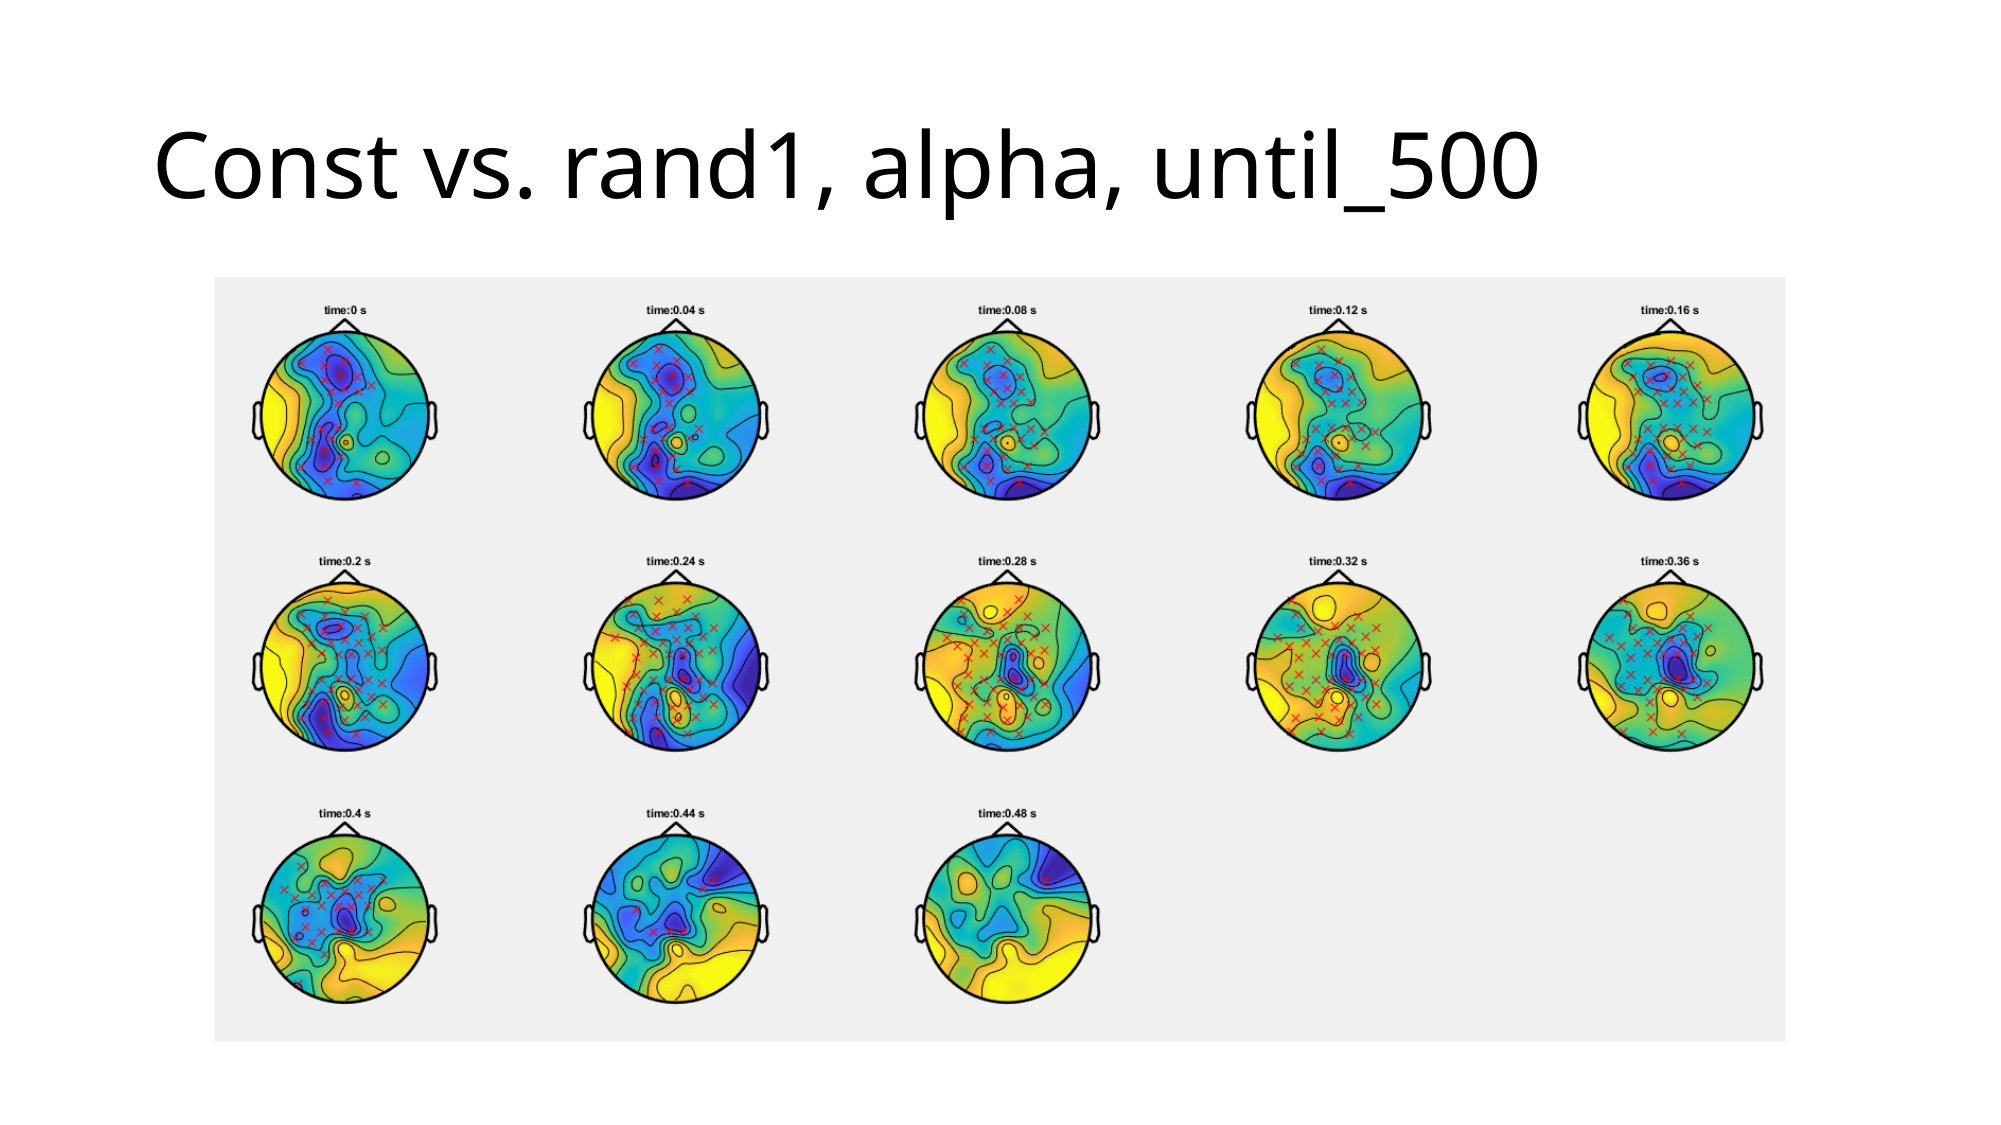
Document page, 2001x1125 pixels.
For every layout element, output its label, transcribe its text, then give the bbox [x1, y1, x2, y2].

title Const vs. rand1, alpha, until_500 [137, 59, 1863, 278]
picture [215, 277, 1785, 1043]
